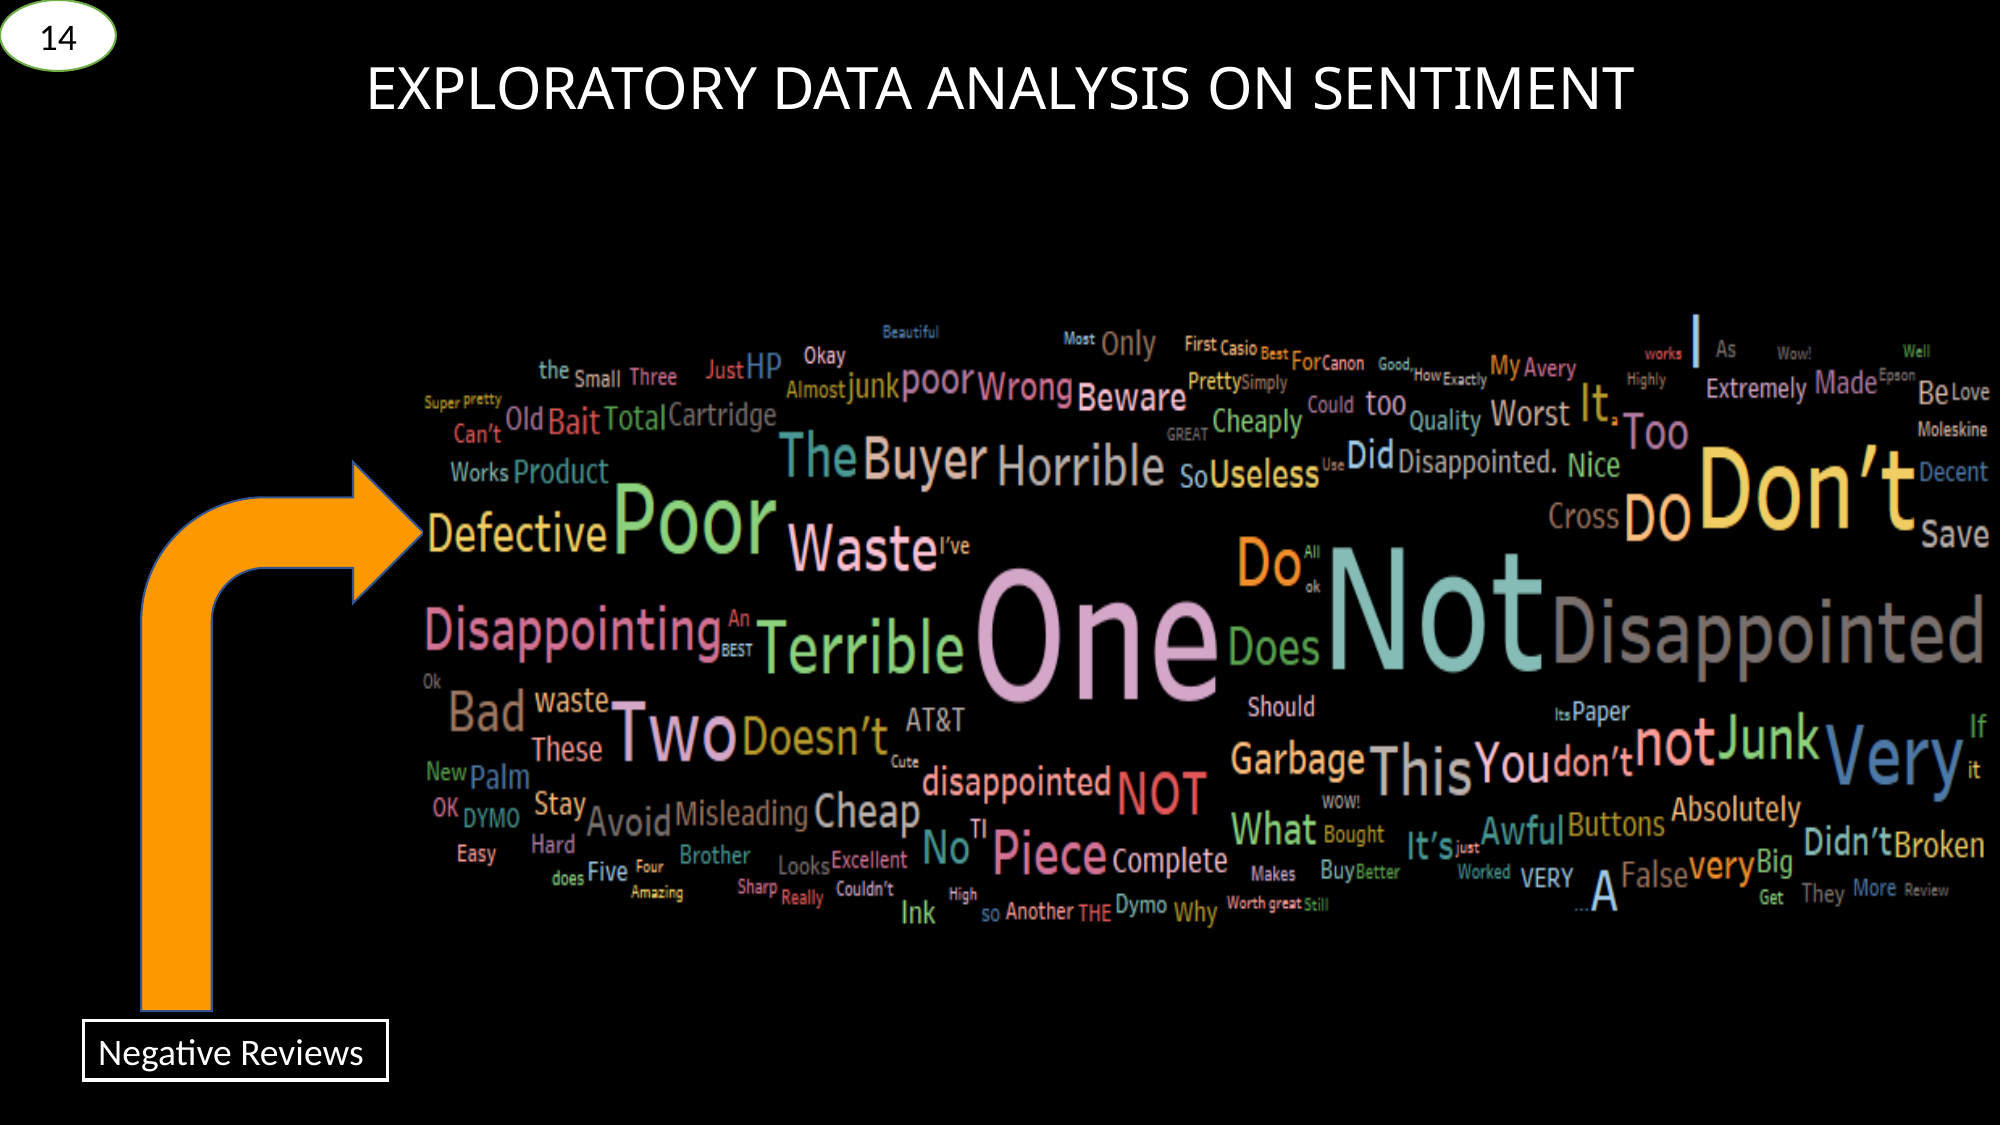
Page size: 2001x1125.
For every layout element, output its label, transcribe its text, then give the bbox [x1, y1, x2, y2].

text_box 14 [0, 0, 117, 72]
text_box Negative Reviews [82, 1019, 389, 1082]
text_box [140, 459, 423, 1013]
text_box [1691, 318, 1701, 363]
text_box EXPLORATORY DATA ANALYSIS ON SENTIMENT [224, 44, 1776, 129]
picture [423, 129, 1992, 1125]
